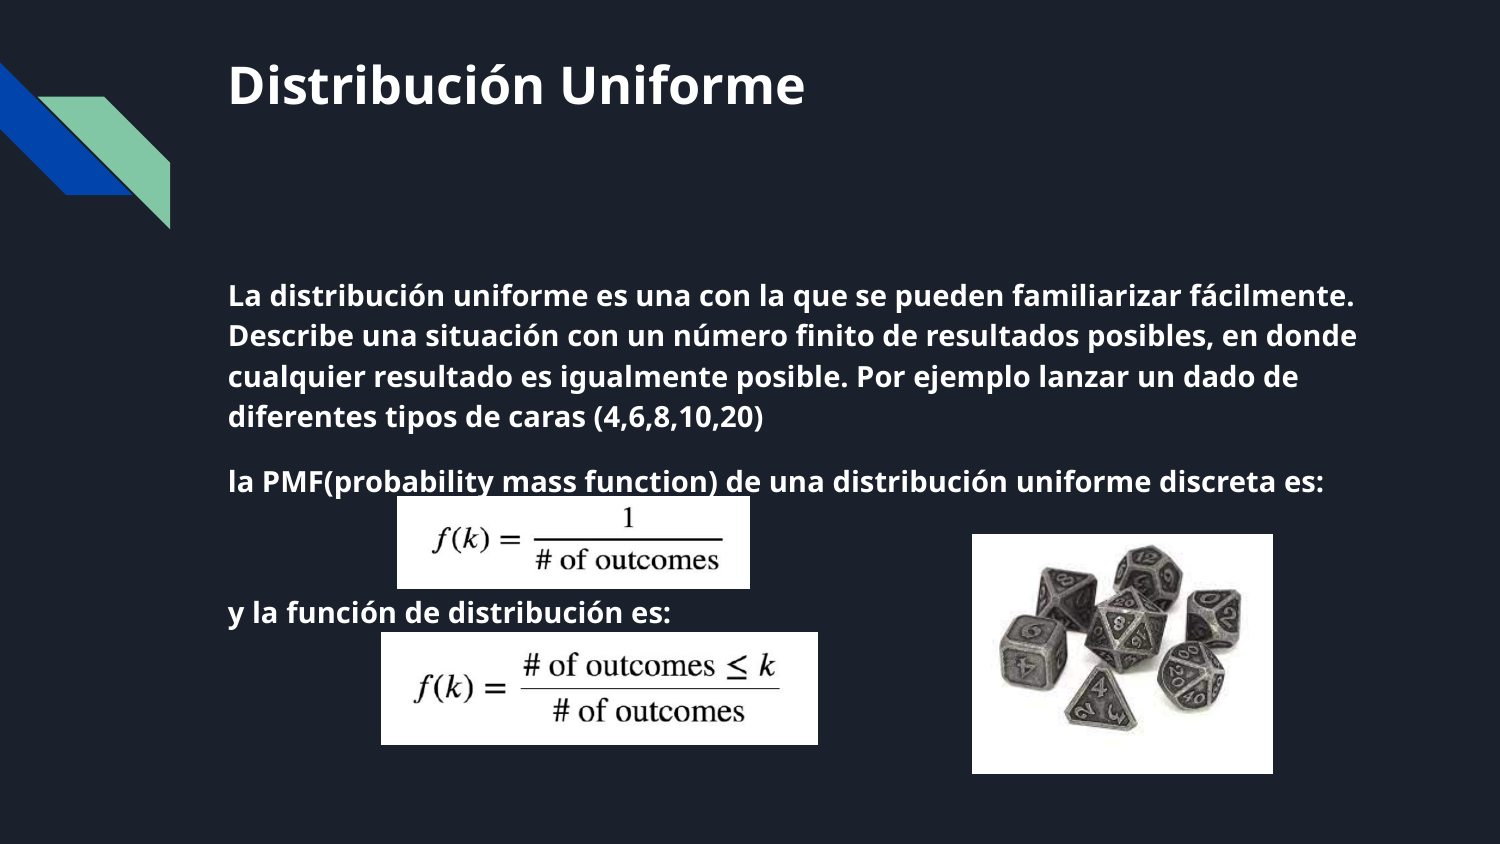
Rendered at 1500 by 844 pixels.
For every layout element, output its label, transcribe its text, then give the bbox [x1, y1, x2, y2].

list La distribución uniforme es una con la que se pueden familiarizar fácilmente. Describe una situación con un número finito de resultados posibles, en donde cualquier resultado es igualmente posible. Por ejemplo lanzar un dado de diferentes tipos de caras (4,6,8,10,20) la PMF(probability mass function) de una distribución uniforme discreta es: y la función de distribución es: [212, 257, 1425, 735]
title Distribución Uniforme [212, 64, 1368, 215]
picture [397, 495, 751, 589]
picture [381, 631, 818, 746]
picture [972, 534, 1274, 774]
